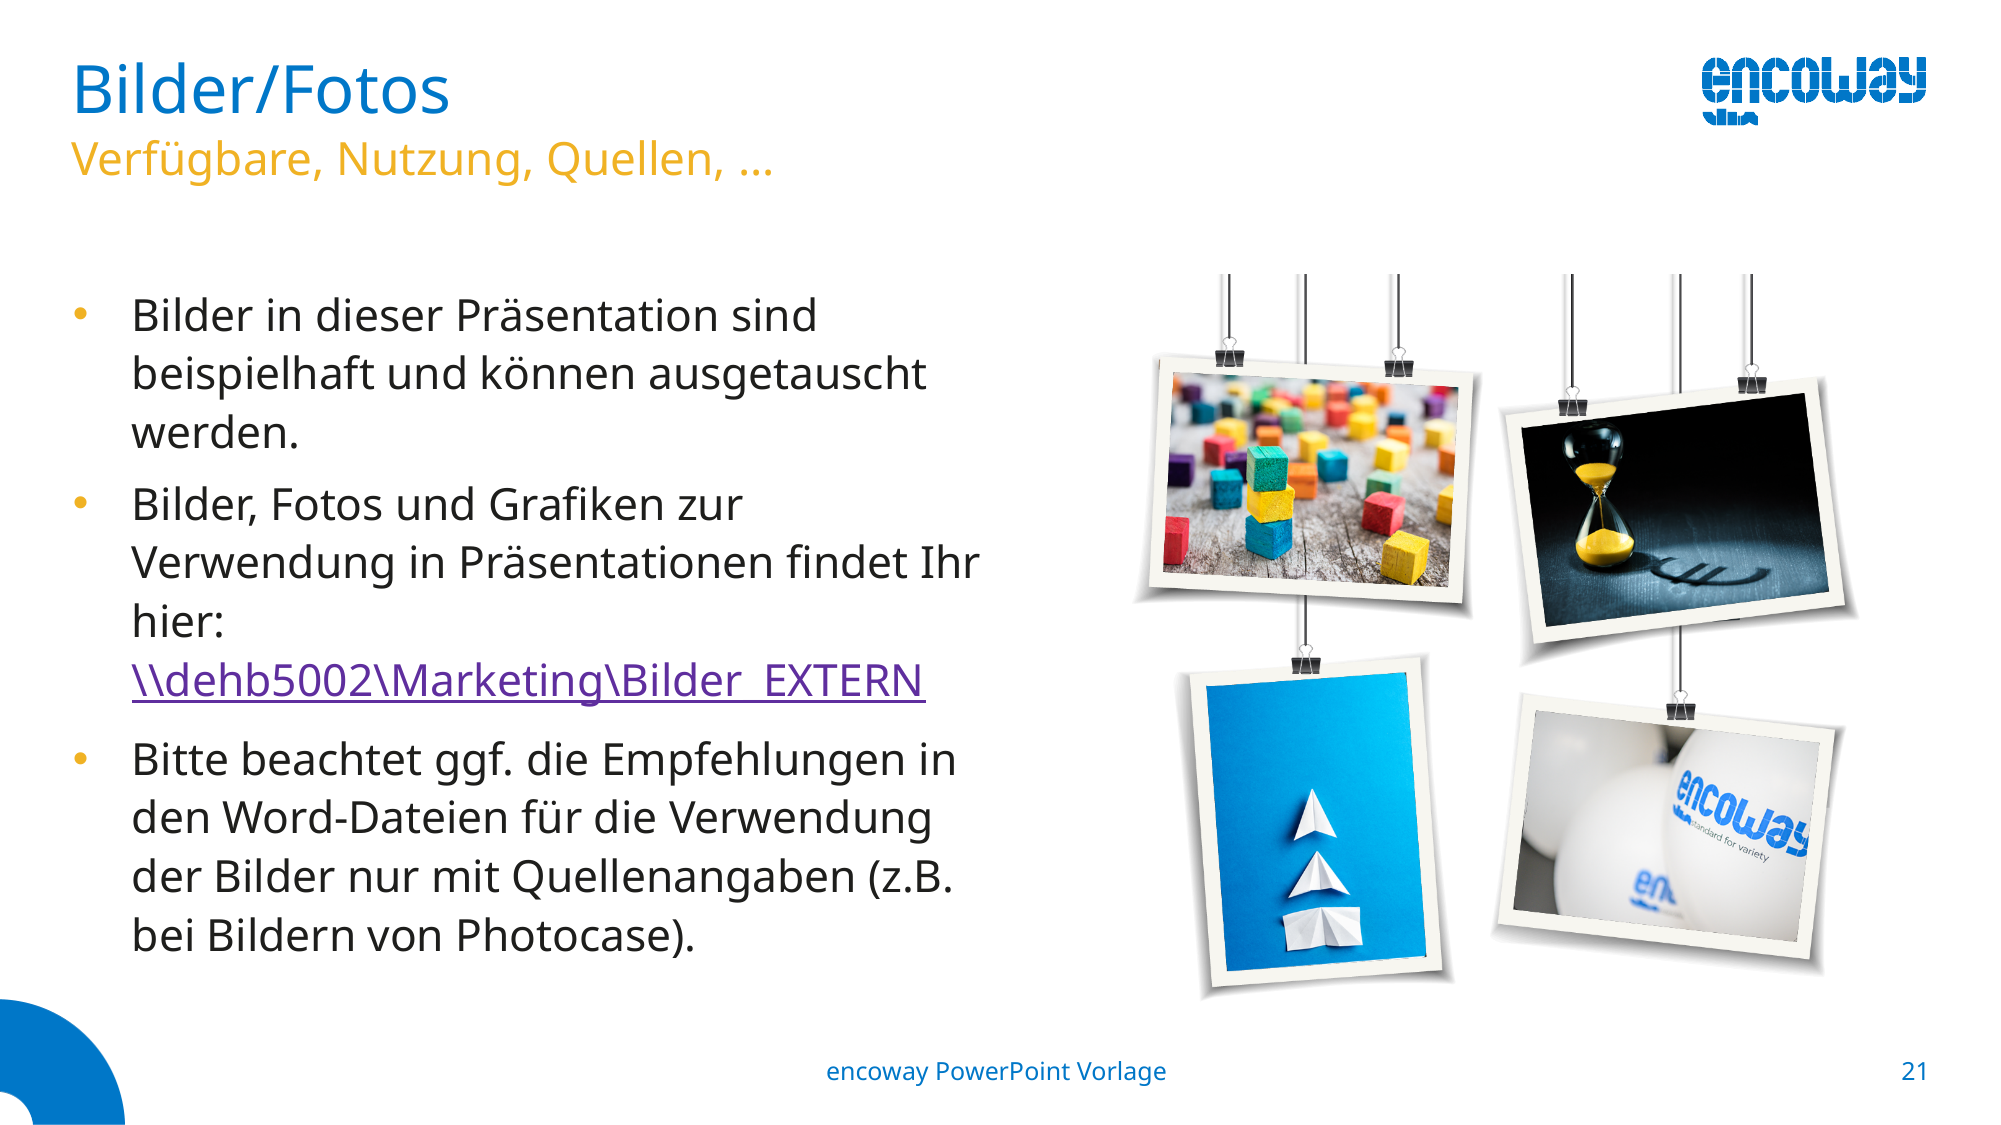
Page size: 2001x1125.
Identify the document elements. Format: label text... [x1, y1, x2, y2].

title Bilder/Fotos [56, 57, 1666, 128]
list Verfügbare, Nutzung, Quellen, … [56, 128, 1666, 202]
picture [1122, 274, 1876, 1048]
footer encoway PowerPoint Vorlage [662, 1042, 1338, 1103]
picture [1702, 57, 1926, 127]
slide_number 20 [1495, 1042, 1945, 1103]
list Bilder in dieser Präsentation sind beispielhaft und können ausgetauscht werden. Bilder, Fotos und Grafiken zur Verwendung in Präsentationen findet Ihr hier: \\dehb5002\Marketing\Bilder_EXTERN Bitte beachtet ggf. die Empfehlungen in den Word-Dateien für die Verwendung der Bilder nur mit Quellenangaben (z.B. bei Bildern von Photocase). [54, 274, 1000, 1011]
picture [0, 999, 125, 1125]
